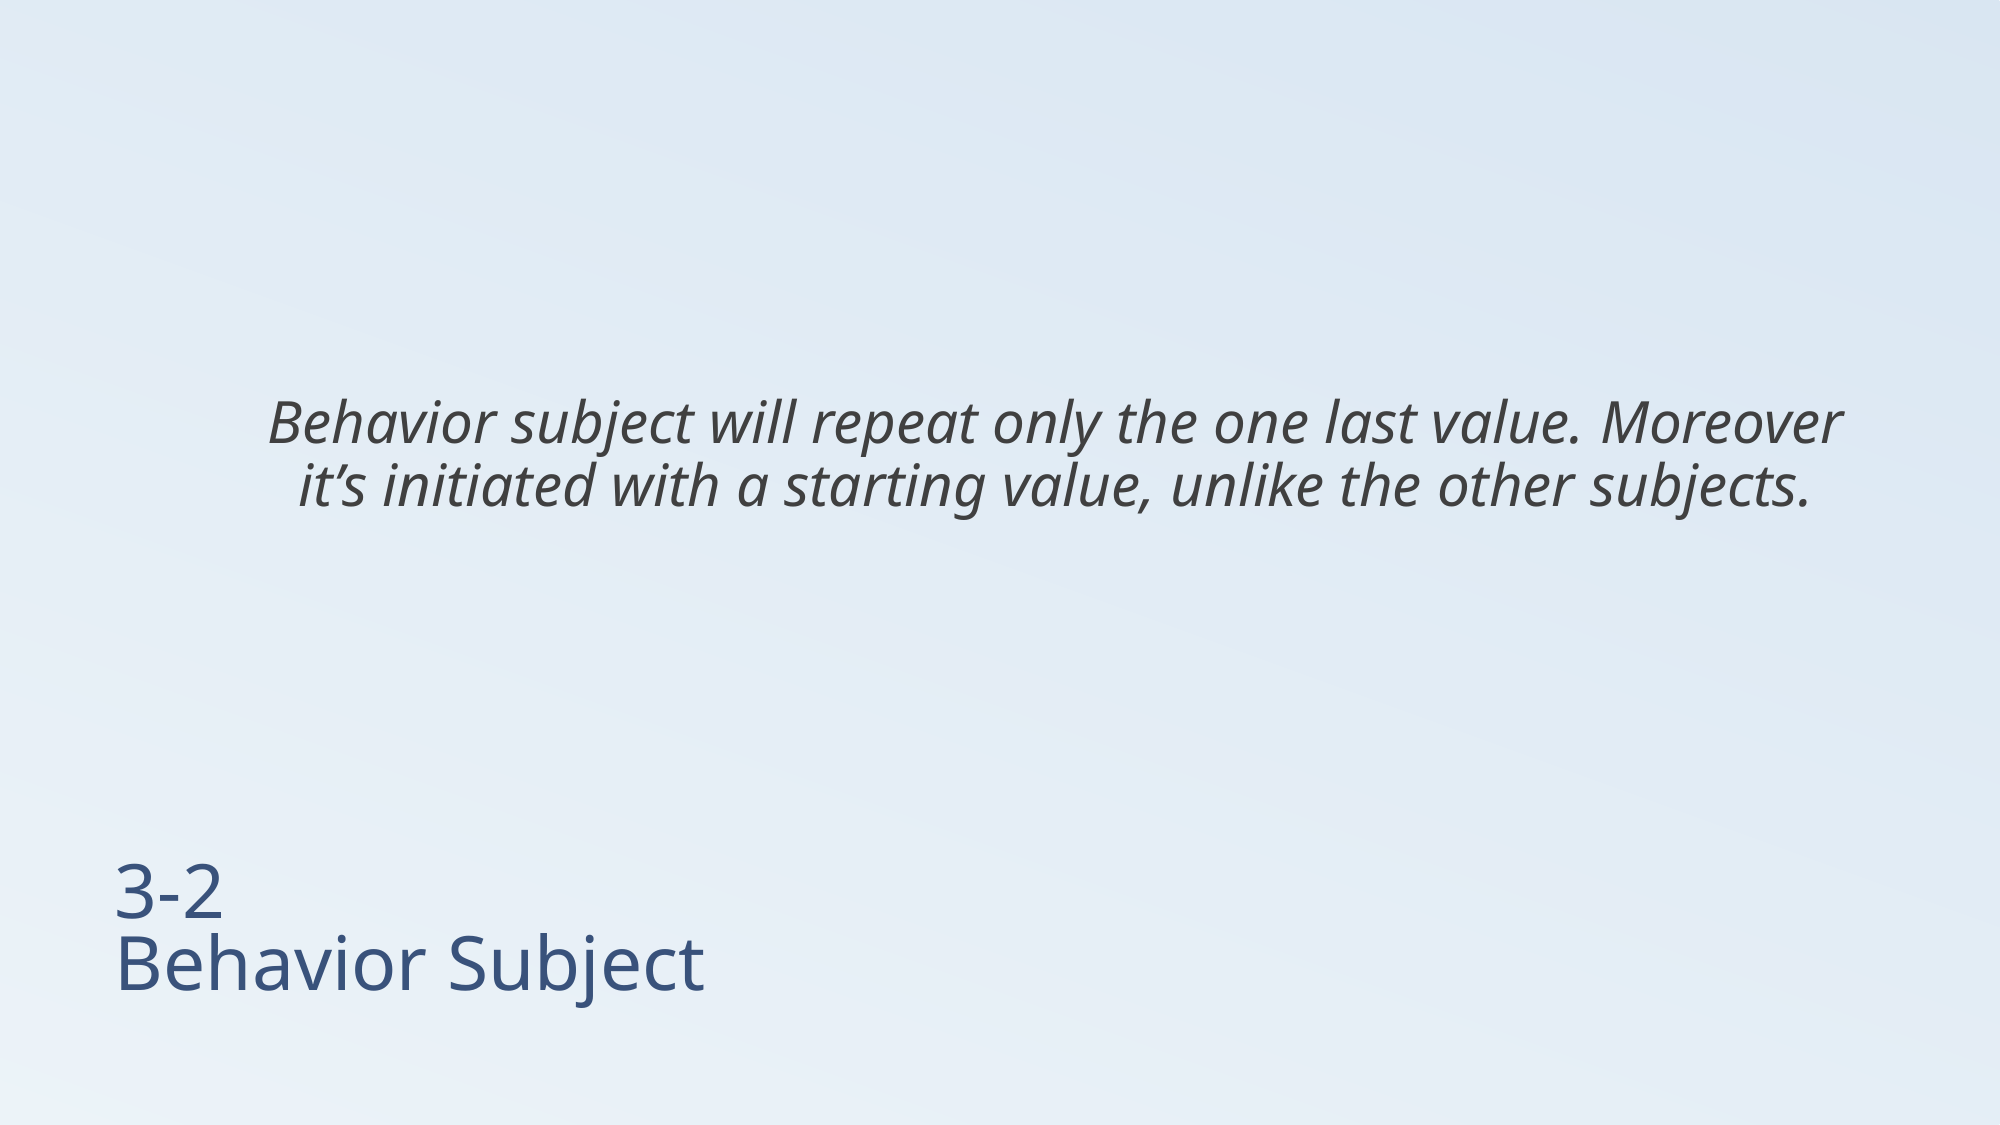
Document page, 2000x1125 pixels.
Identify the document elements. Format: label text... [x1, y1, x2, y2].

title 3-2 Behavior Subject [99, 837, 1900, 1013]
list Behavior subject will repeat only the one last value. Moreover it’s initiated with a starting value, unlike the other subjects. [212, 112, 1900, 800]
